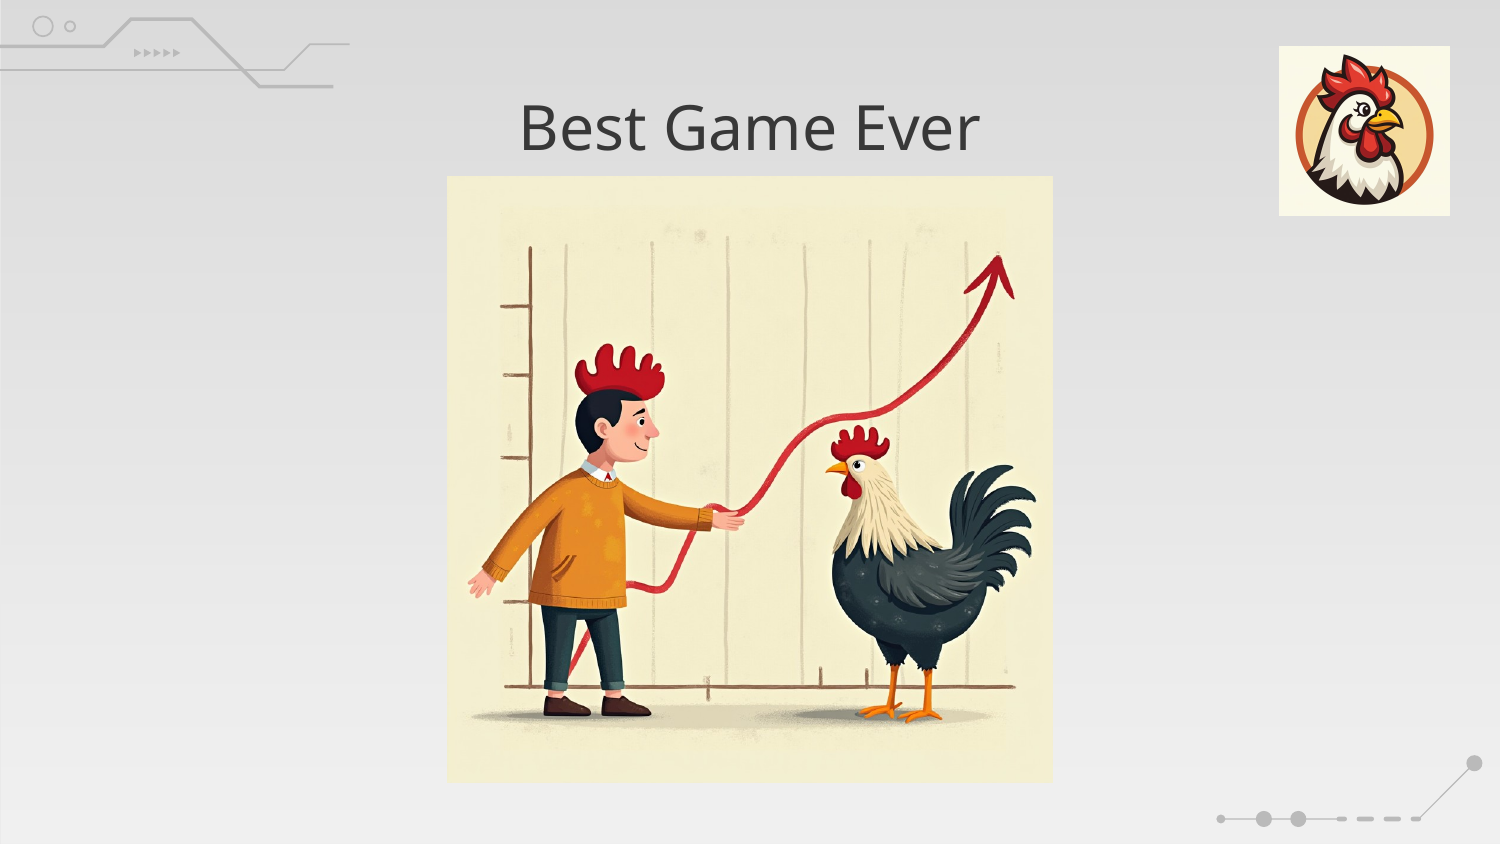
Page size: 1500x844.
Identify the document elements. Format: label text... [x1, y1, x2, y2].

title Best Game Ever [118, 72, 1274, 167]
picture [1279, 45, 1450, 217]
picture [446, 176, 1054, 783]
